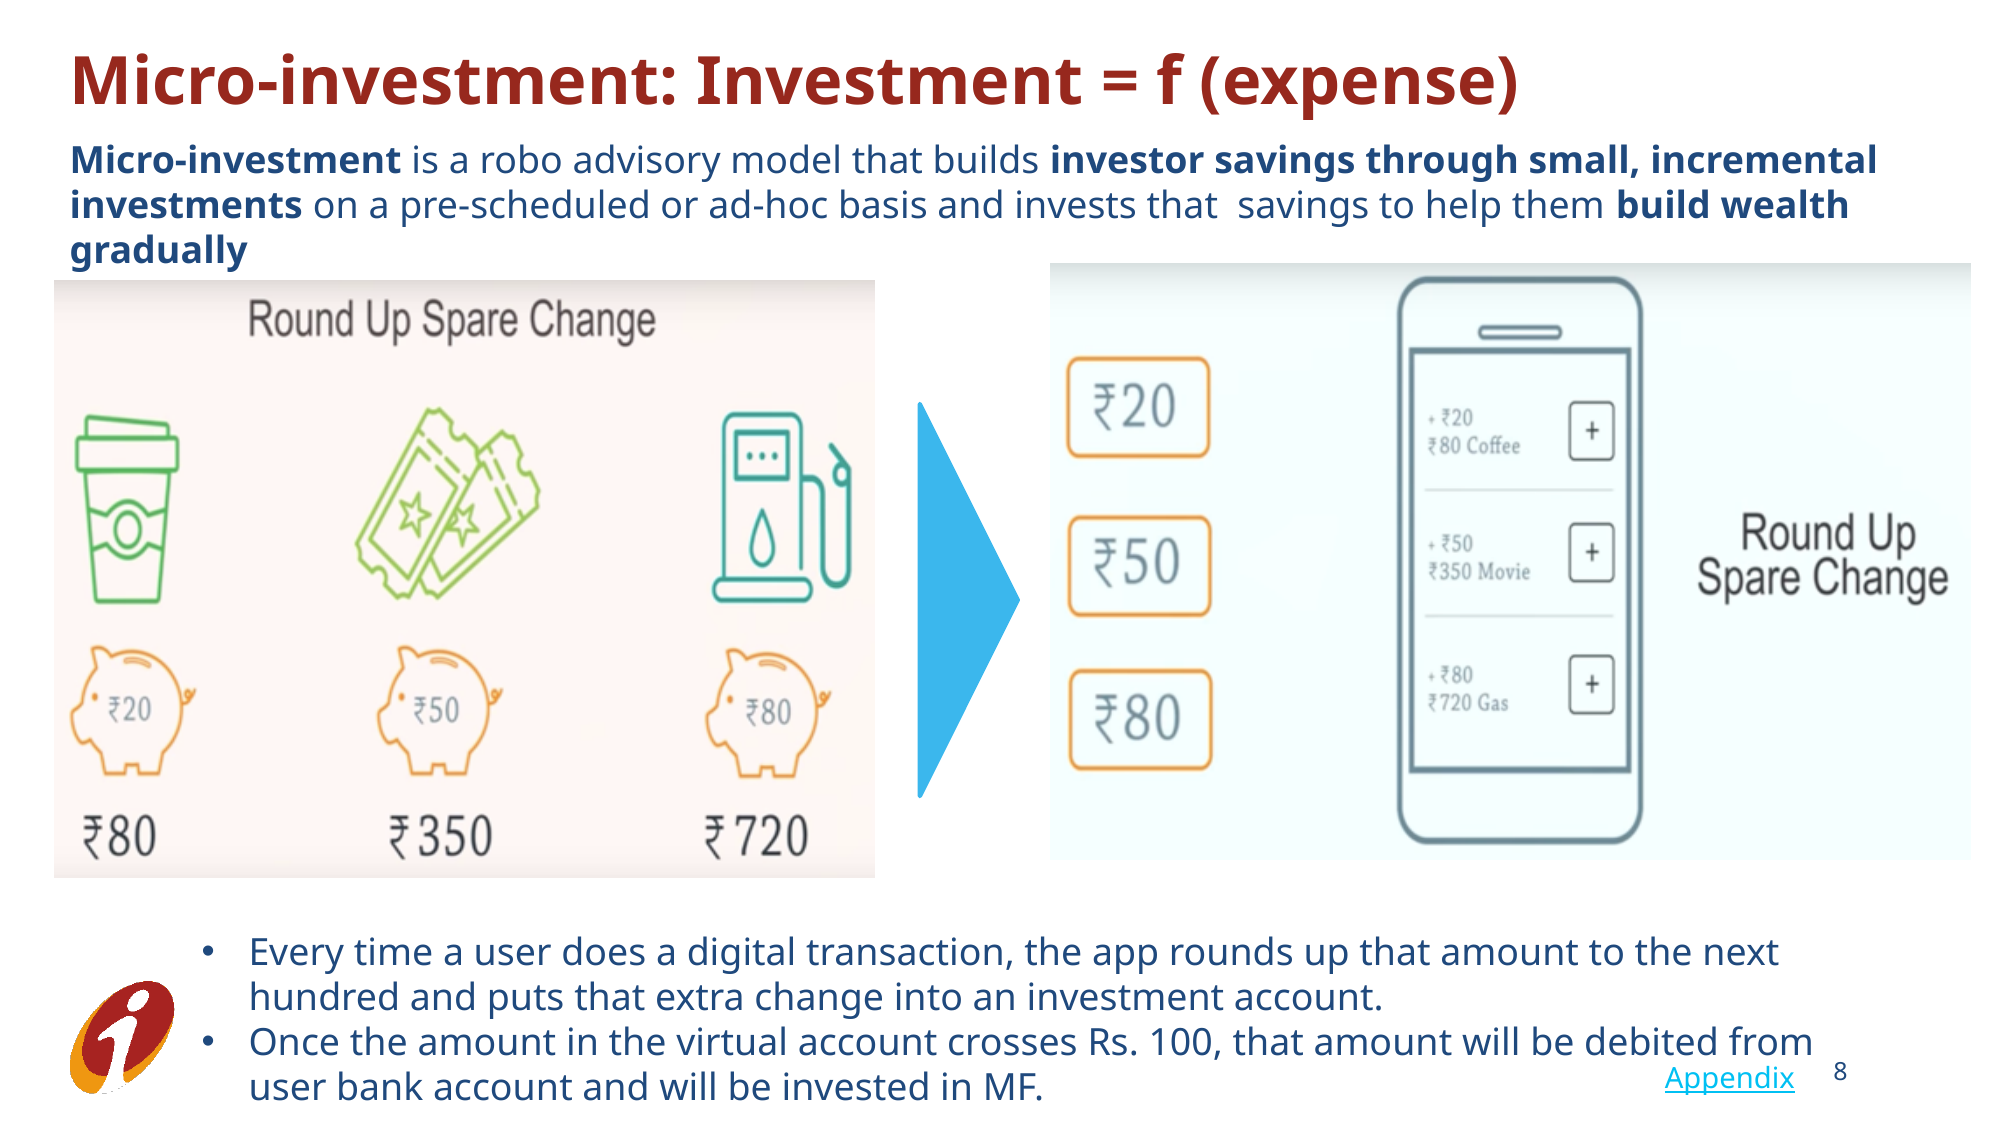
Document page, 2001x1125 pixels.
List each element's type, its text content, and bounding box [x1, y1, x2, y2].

text_box Micro-investment is a robo advisory model that builds investor savings through small, incremental investments on a pre-scheduled or ad-hoc basis and invests that savings to help them build wealth gradually [54, 129, 1930, 279]
picture [54, 280, 876, 878]
title Micro-investment: Investment = f (expense) [54, 31, 1709, 130]
text_box Every time a user does a digital transaction, the app rounds up that amount to the next hundred and puts that extra change into an investment account. Once the amount in the virtual account crosses Rs. 100, that amount will be debited from user bank account and will be invested in MF. [186, 920, 1863, 1116]
picture [1049, 262, 1971, 861]
picture [62, 974, 181, 1100]
text_box Appendix [1650, 1052, 1847, 1107]
text_box [917, 401, 1020, 799]
